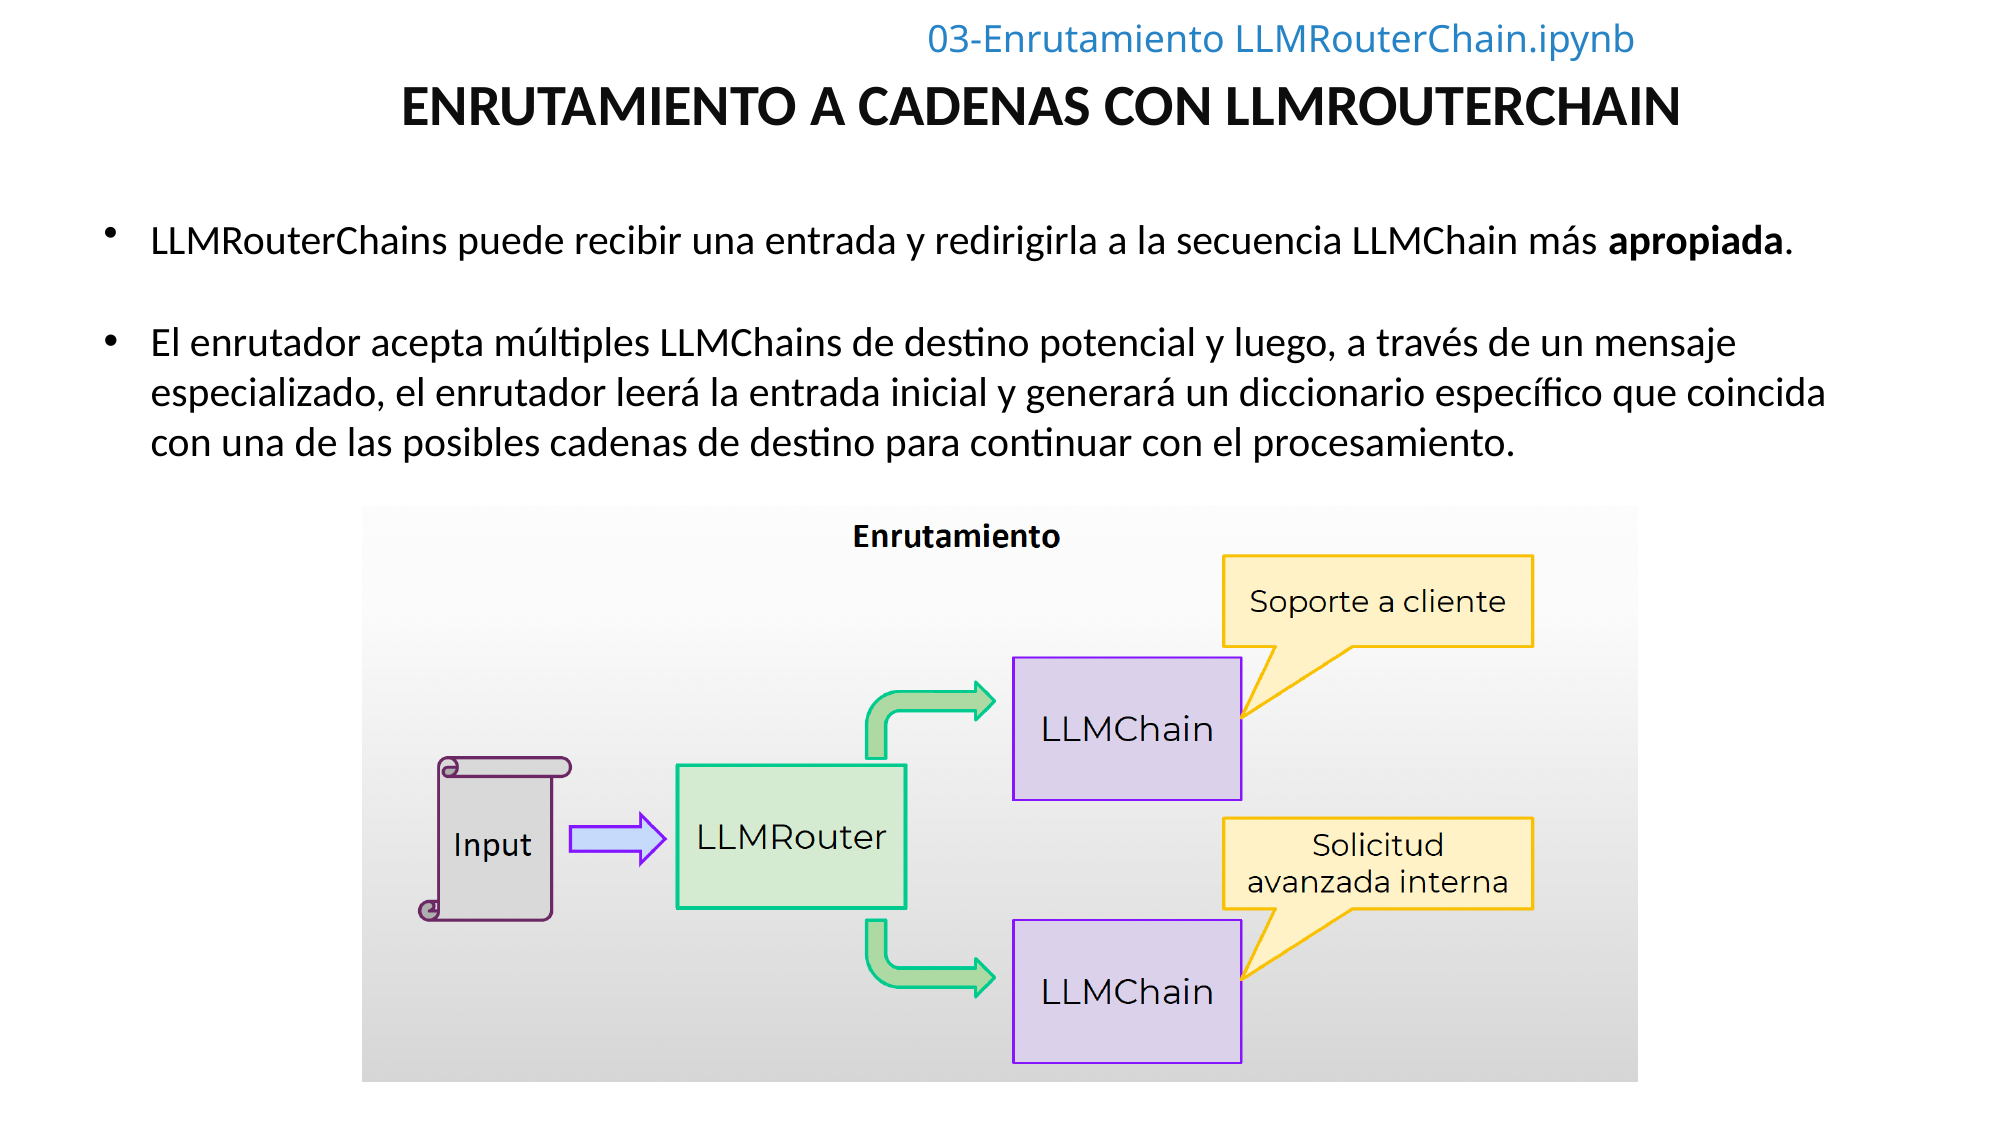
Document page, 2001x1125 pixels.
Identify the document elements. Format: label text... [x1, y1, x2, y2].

title Enrutamiento a cadenas con LLMRouterChain [237, 0, 1838, 196]
picture [362, 505, 1638, 1082]
text_box LLMRouterChains puede recibir una entrada y redirigirla a la secuencia LLMChain más apropiada. El enrutador acepta múltiples LLMChains de destino potencial y luego, a través de un mensaje especializado, el enrutador leerá la entrada inicial y generará un diccionario específico que coincida con una de las posibles cadenas de destino para continuar con el procesamiento. [101, 210, 1899, 465]
text_box 03-Enrutamiento LLMRouterChain.ipynb [912, 7, 1914, 68]
